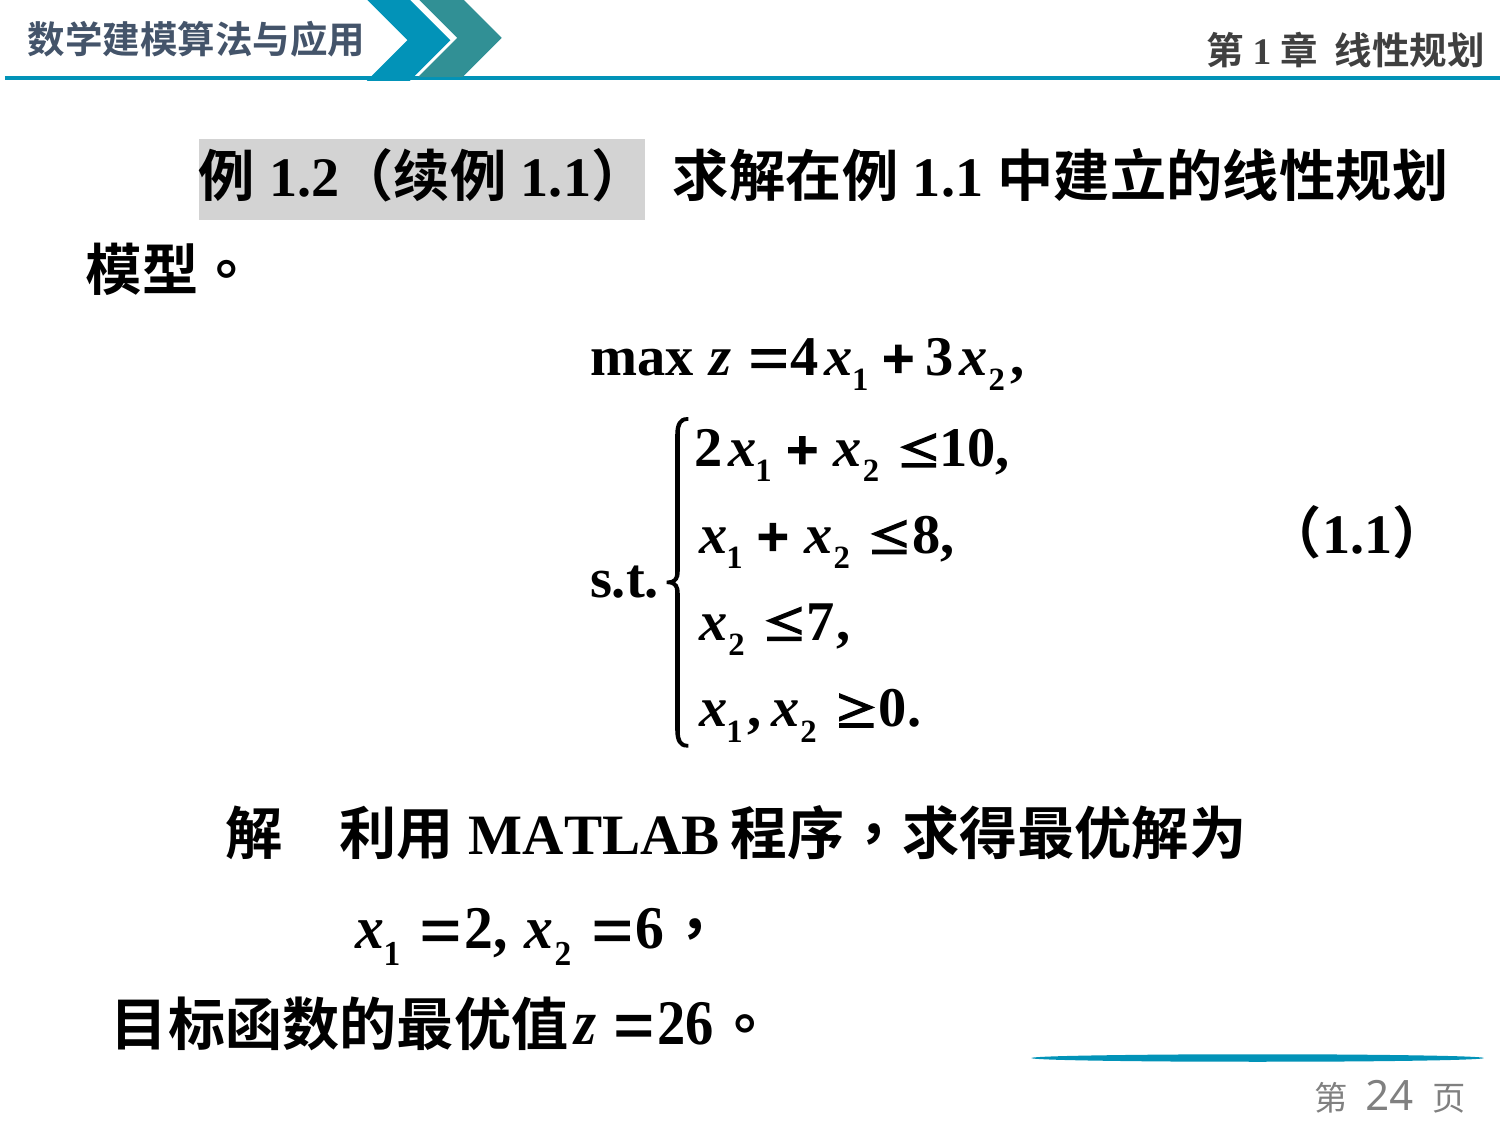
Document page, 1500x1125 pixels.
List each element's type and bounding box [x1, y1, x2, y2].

text_box [110, 789, 1422, 1125]
text_box [85, 132, 1449, 790]
